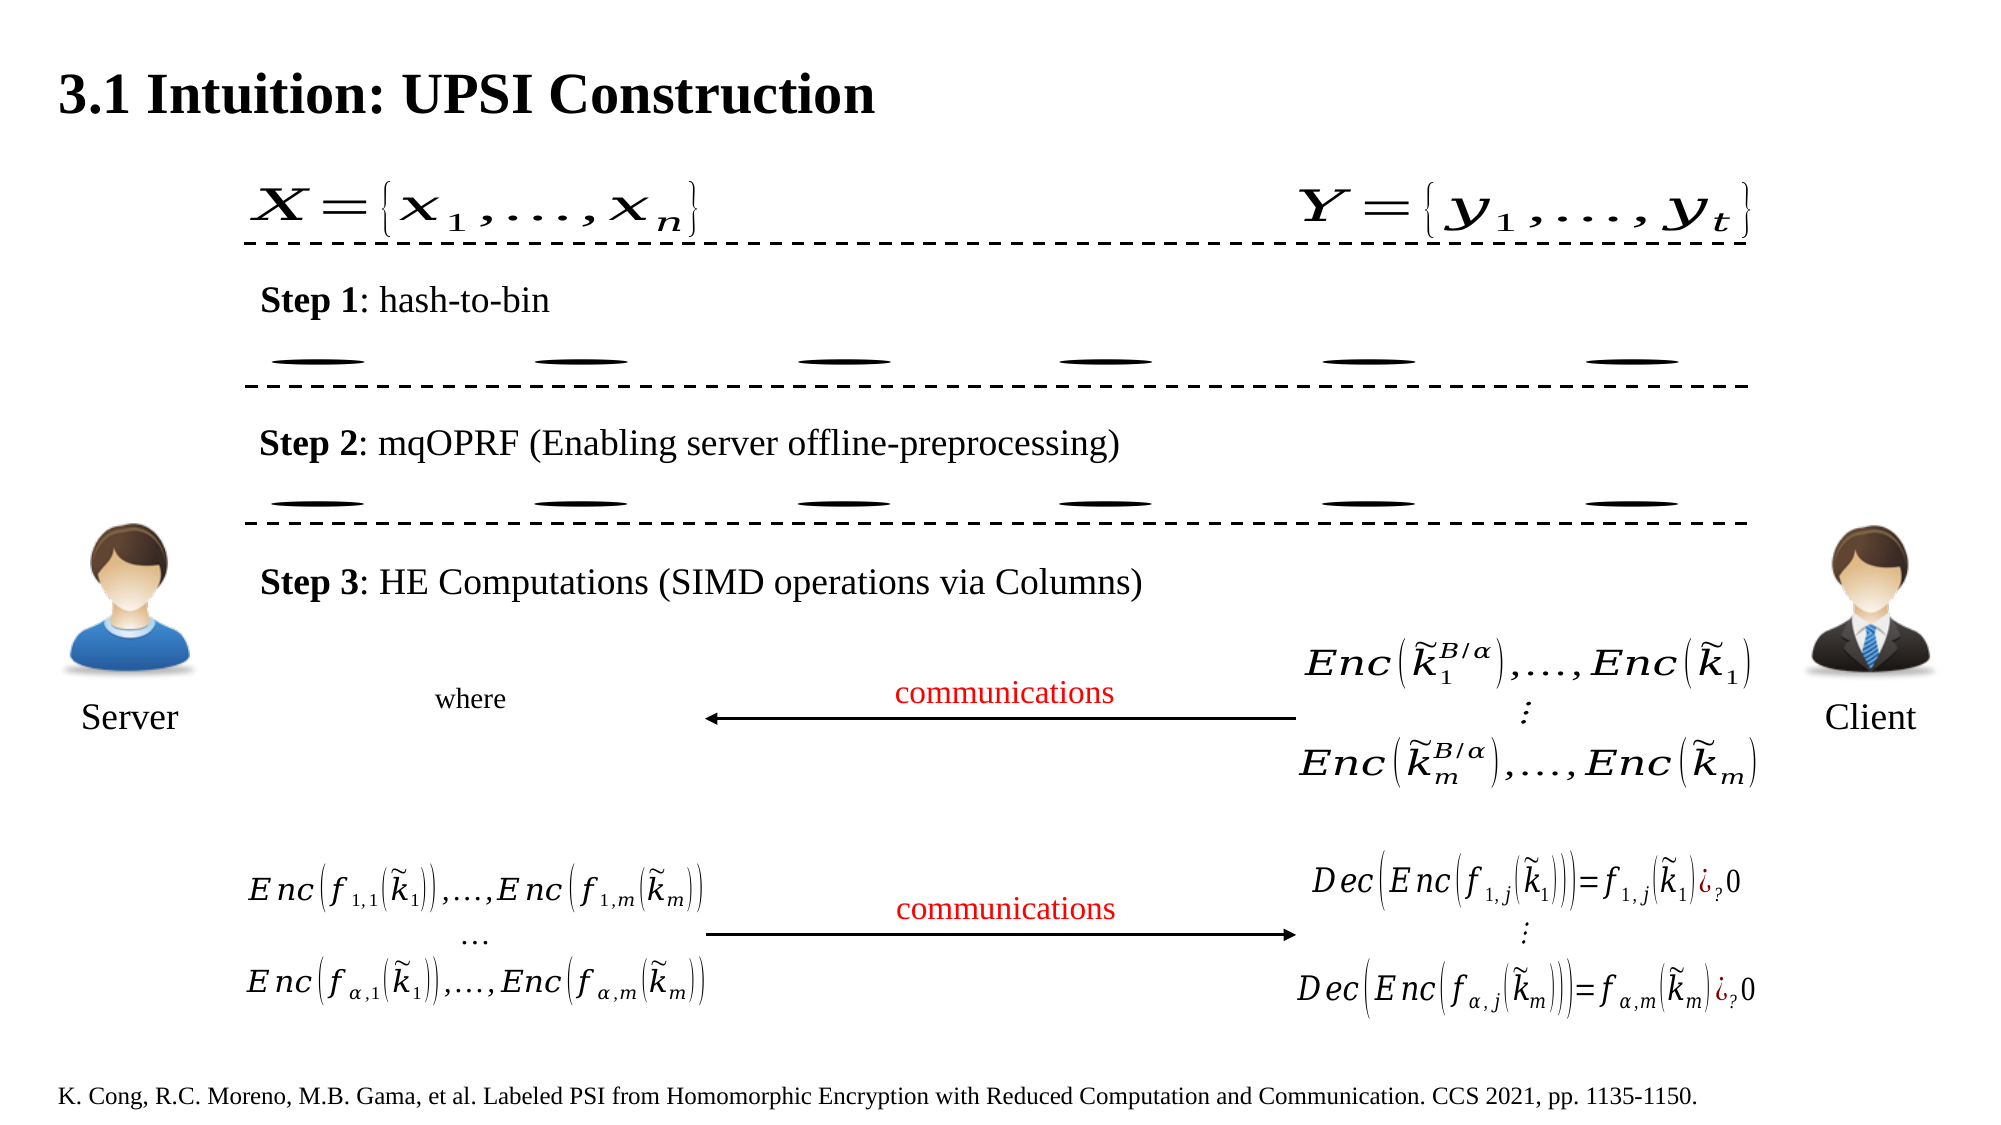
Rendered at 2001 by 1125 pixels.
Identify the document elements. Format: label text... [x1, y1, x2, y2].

text_box K. Cong, R.C. Moreno, M.B. Gama, et al. Labeled PSI from Homomorphic Encryption with Reduced Computation and Communication. CCS 2021, pp. 1135-1150. [43, 1065, 1957, 1124]
text_box Step 3: HE Computations (SIMD operations via Columns) [245, 527, 1295, 608]
text_box Step 1: hash-to-bin [245, 244, 705, 326]
text_box Step 2: mqOPRF (Enabling server offline-preprocessing) [244, 388, 1297, 470]
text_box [1785, 513, 1957, 753]
text_box 3.1 Intuition: UPSI Construction [0, 1, 1321, 180]
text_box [43, 511, 217, 753]
